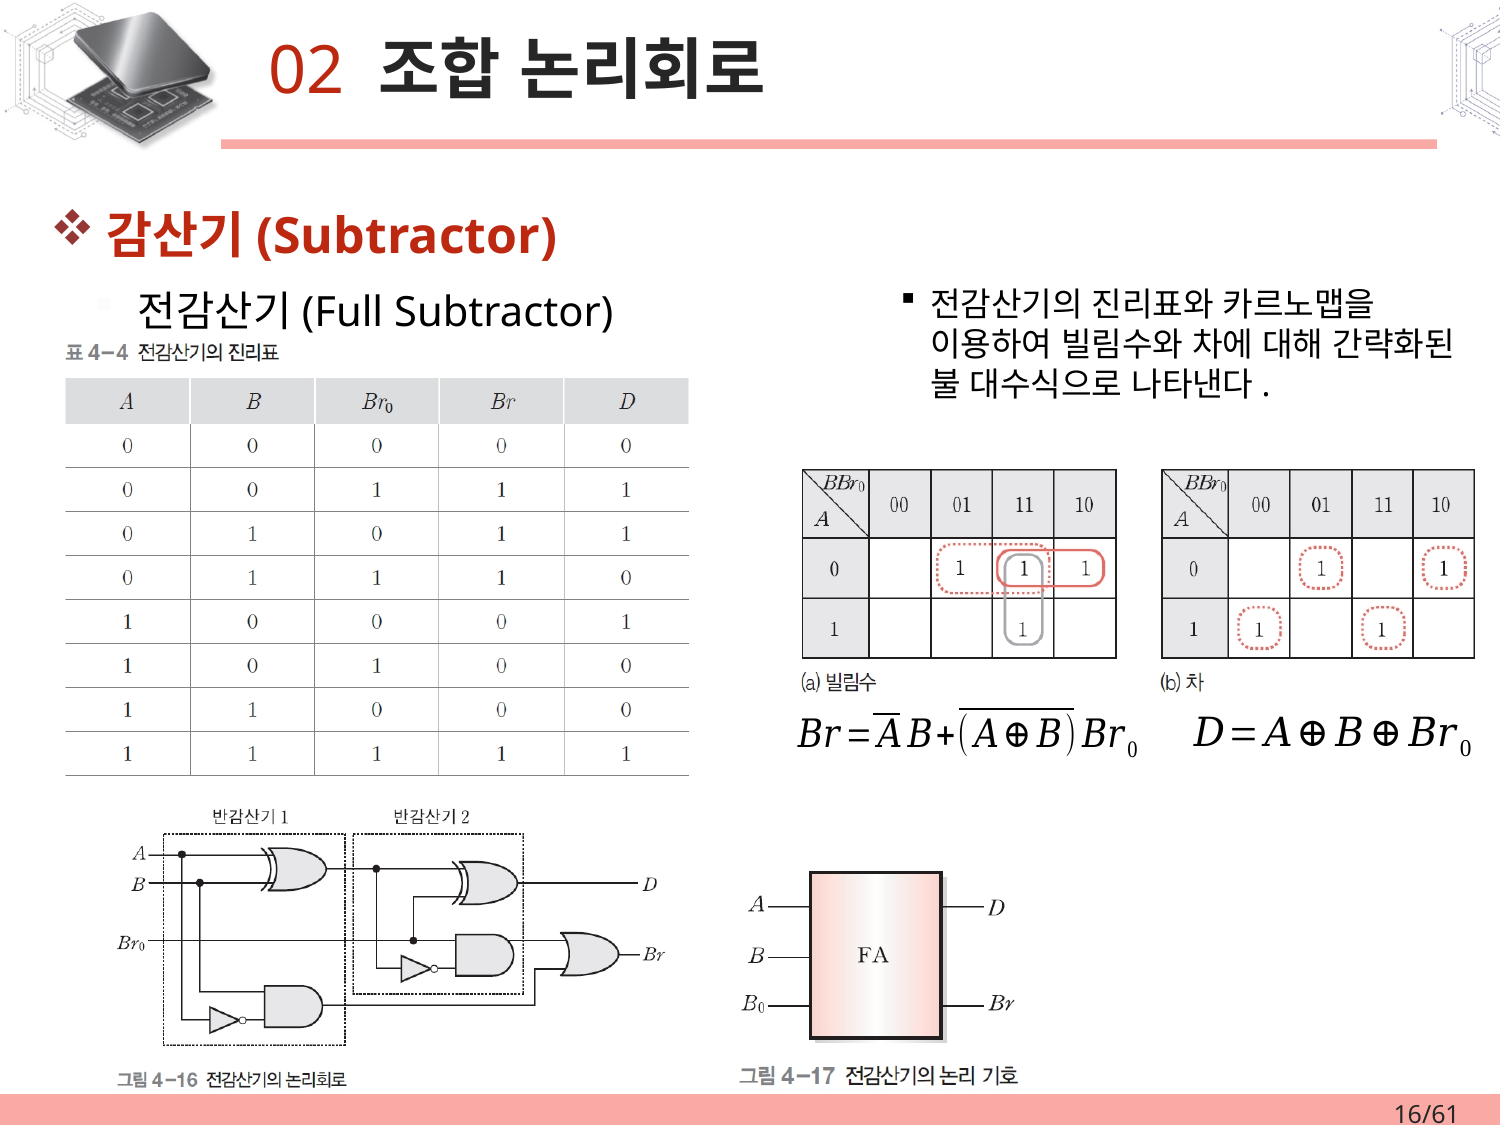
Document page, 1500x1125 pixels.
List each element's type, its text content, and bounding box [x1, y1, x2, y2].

list 감산기(Subtractor) 전감산기(Full Subtractor) [35, 196, 754, 1079]
text_box 02 조합 논리회로 [253, 19, 1414, 115]
picture [1437, 0, 1500, 154]
picture [737, 866, 1022, 1091]
picture [60, 337, 692, 778]
text_box 전감산기의 진리표와 카르노맵을 이용하여 빌림수와 차에 대해 간략화된 불 대수식으로 나타낸다. [754, 196, 1473, 1078]
picture [0, 1, 221, 155]
picture [111, 804, 669, 1091]
picture [796, 465, 1479, 698]
